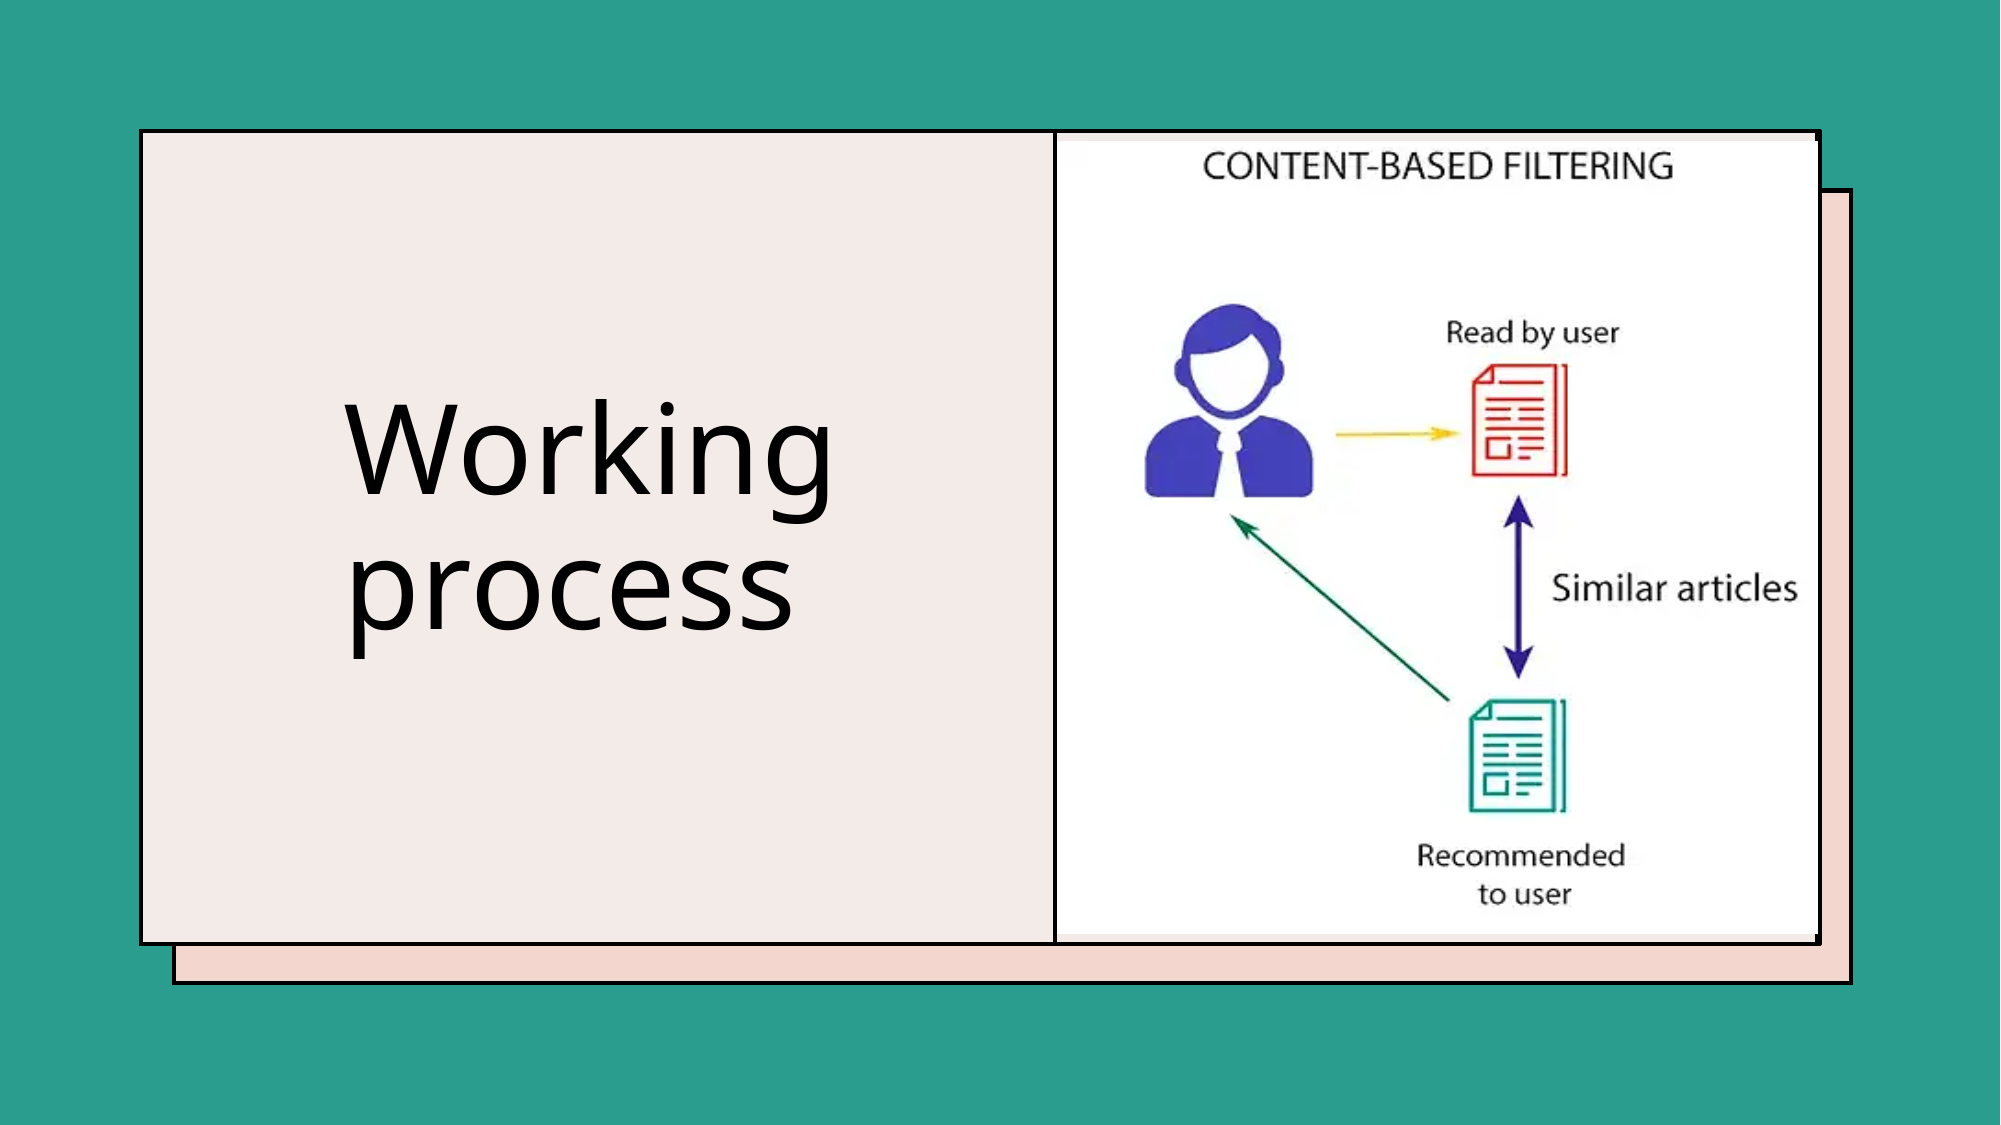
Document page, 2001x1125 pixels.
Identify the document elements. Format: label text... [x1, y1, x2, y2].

title Working process [329, 379, 884, 675]
picture [1056, 133, 1818, 942]
